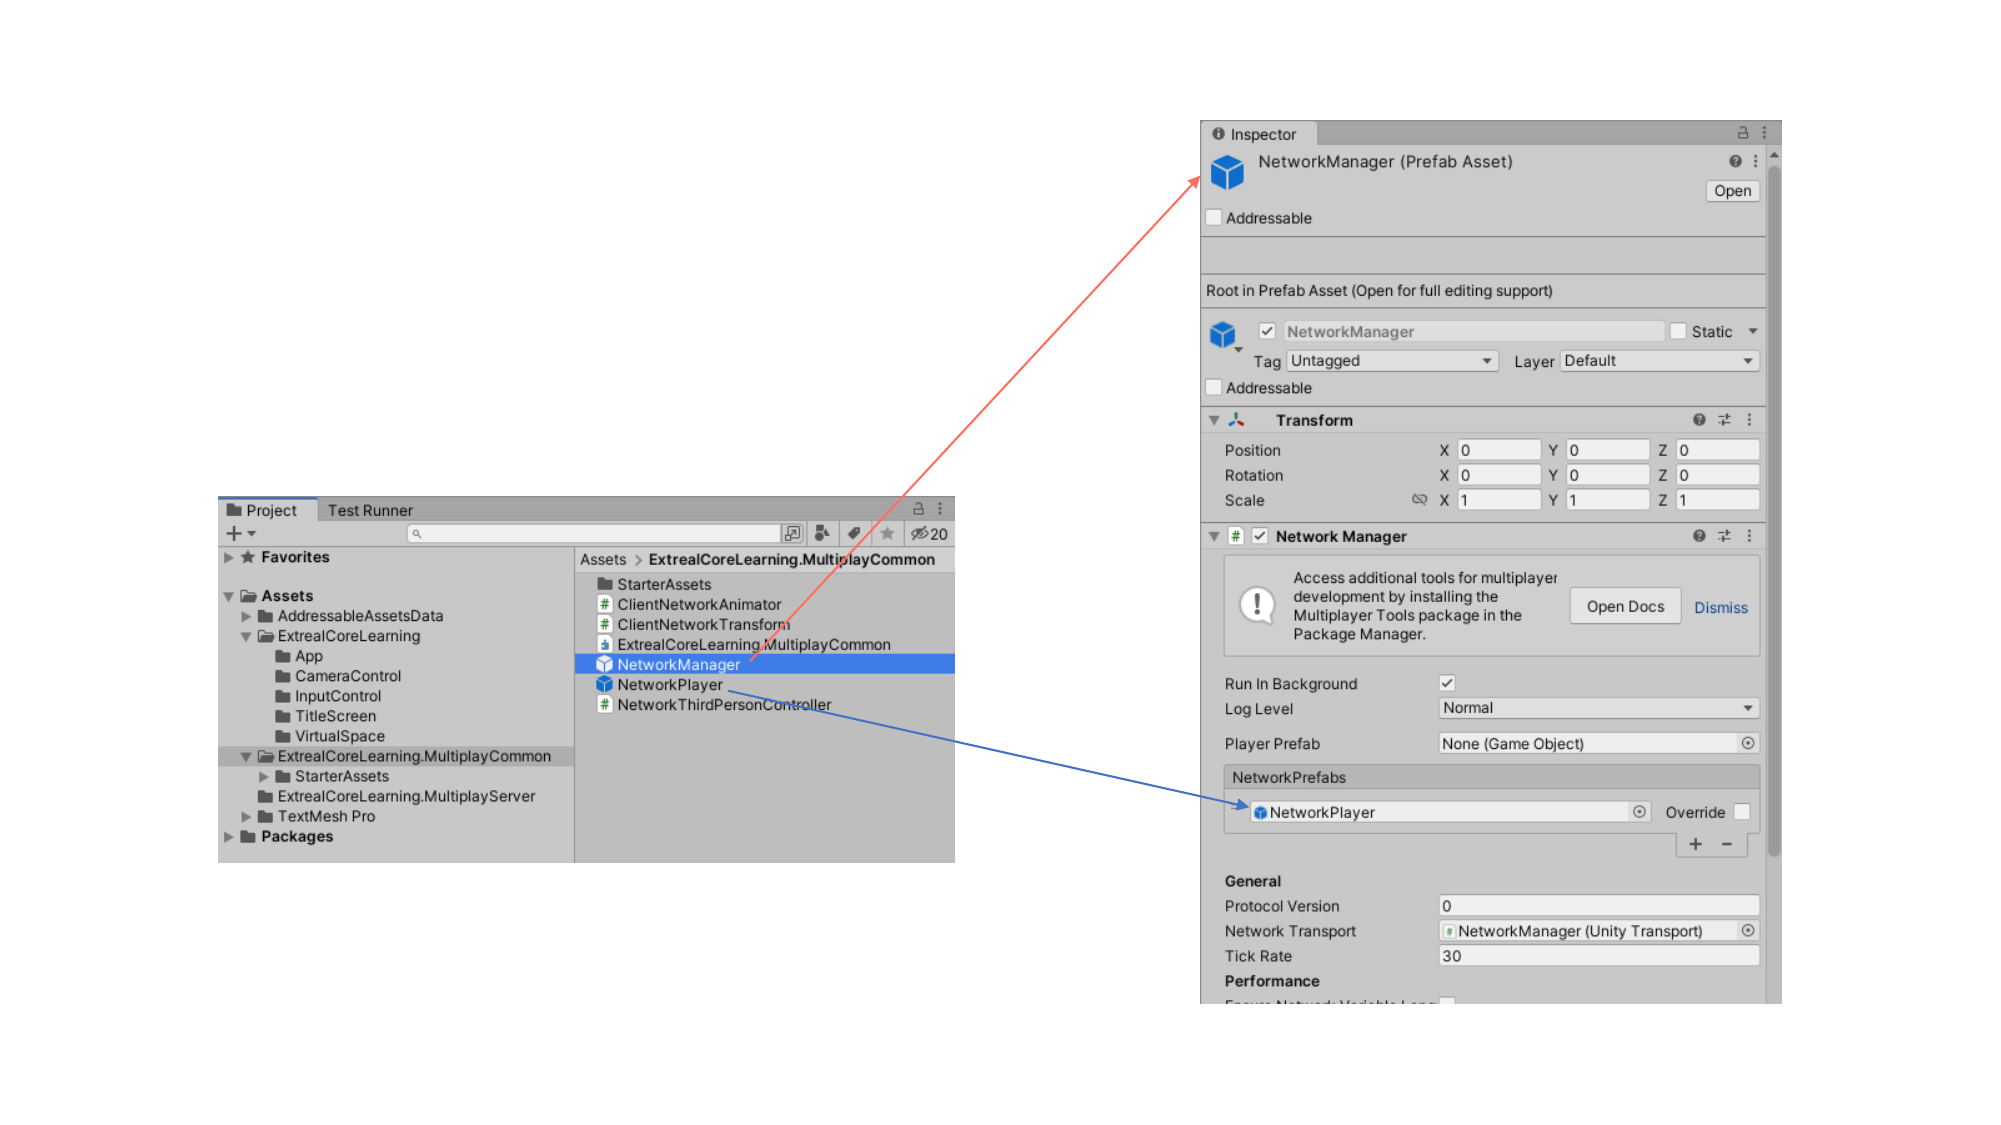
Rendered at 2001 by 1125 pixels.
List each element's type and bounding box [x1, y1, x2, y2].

text_box [728, 690, 1250, 808]
picture [218, 496, 955, 863]
text_box [749, 175, 1201, 662]
picture [1200, 120, 1782, 1005]
